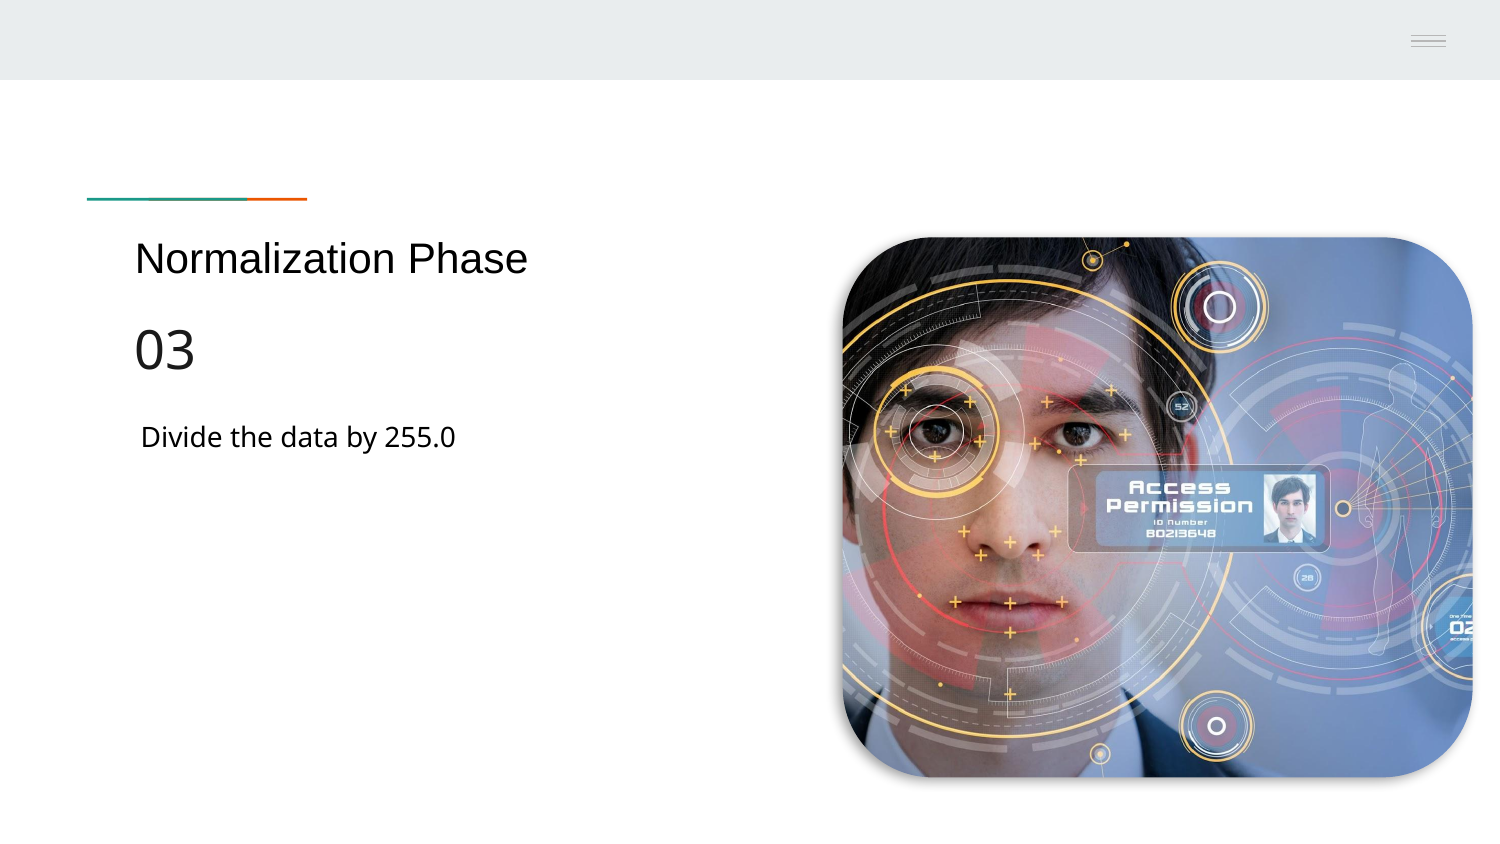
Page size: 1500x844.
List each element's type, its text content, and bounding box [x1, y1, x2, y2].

list Divide the data by 255.0 [118, 399, 757, 743]
title Normalization Phase 03 [119, 216, 759, 386]
picture [842, 237, 1473, 778]
